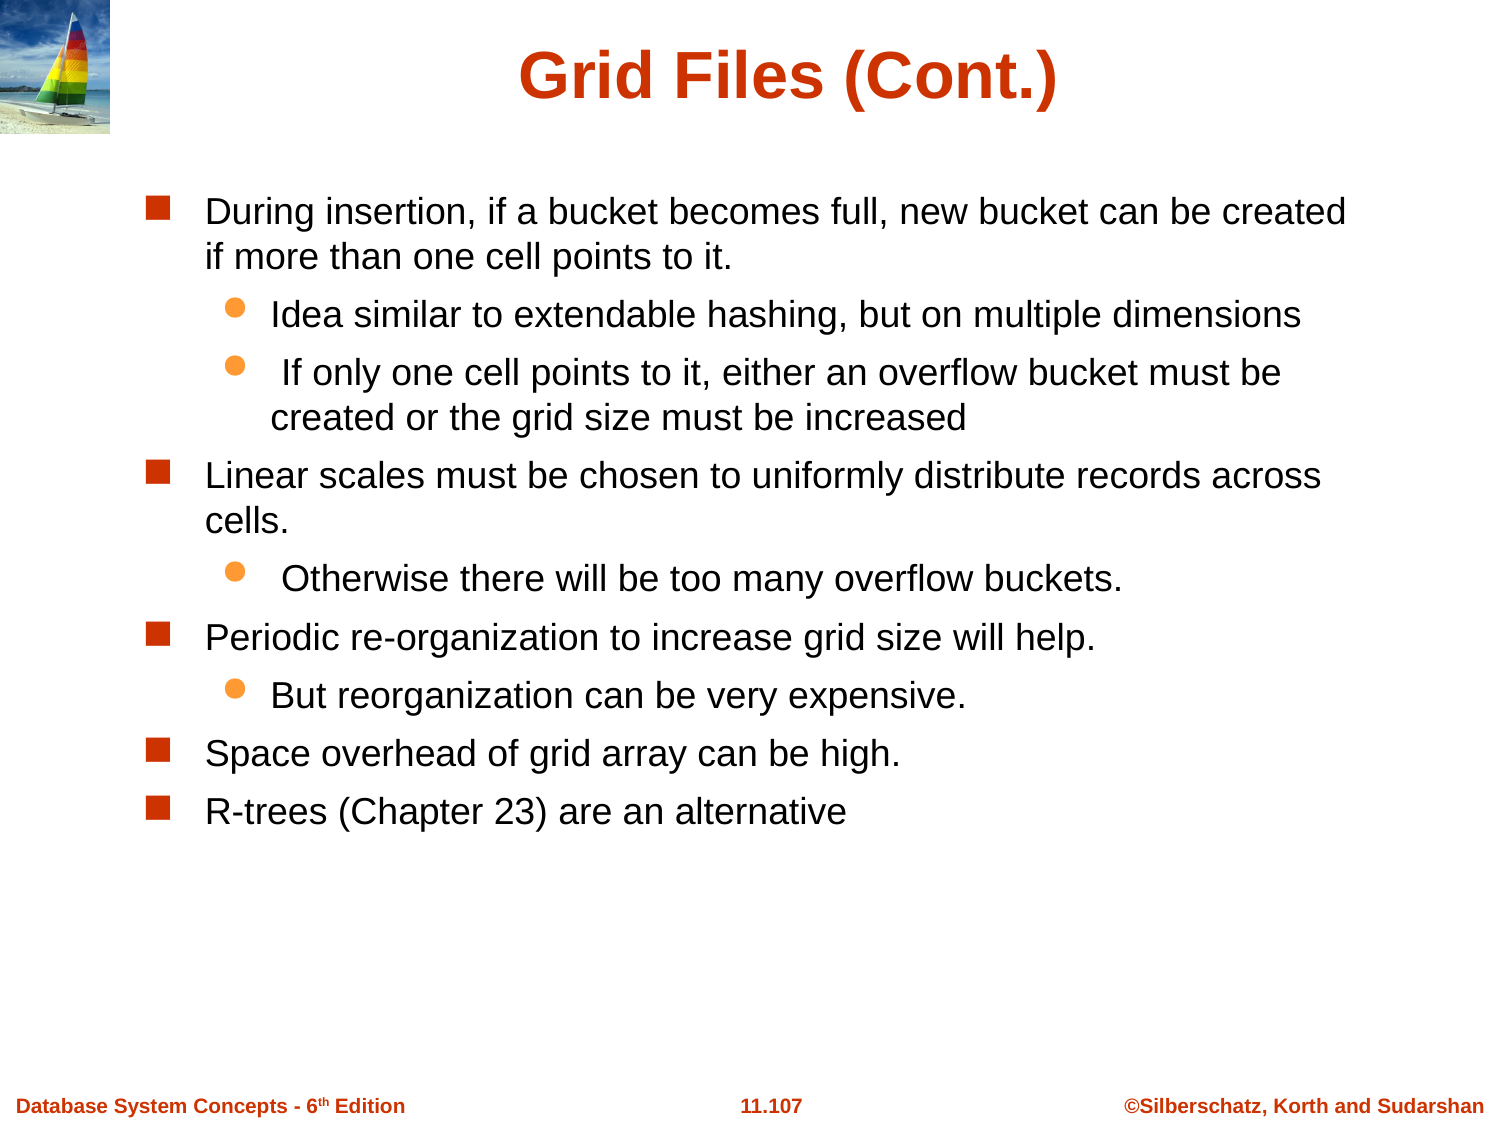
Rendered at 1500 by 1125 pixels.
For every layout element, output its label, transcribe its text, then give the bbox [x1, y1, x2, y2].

list During insertion, if a bucket becomes full, new bucket can be created if more than one cell points to it. Idea similar to extendable hashing, but on multiple dimensions If only one cell points to it, either an overflow bucket must be created or the grid size must be increased Linear scales must be chosen to uniformly distribute records across cells. Otherwise there will be too many overflow buckets. Periodic re-organization to increase grid size will help. But reorganization can be very expensive. Space overhead of grid array can be high. R-trees (Chapter 23) are an alternative [133, 179, 1373, 945]
title Grid Files (Cont.) [125, 18, 1452, 120]
picture [0, 0, 110, 134]
